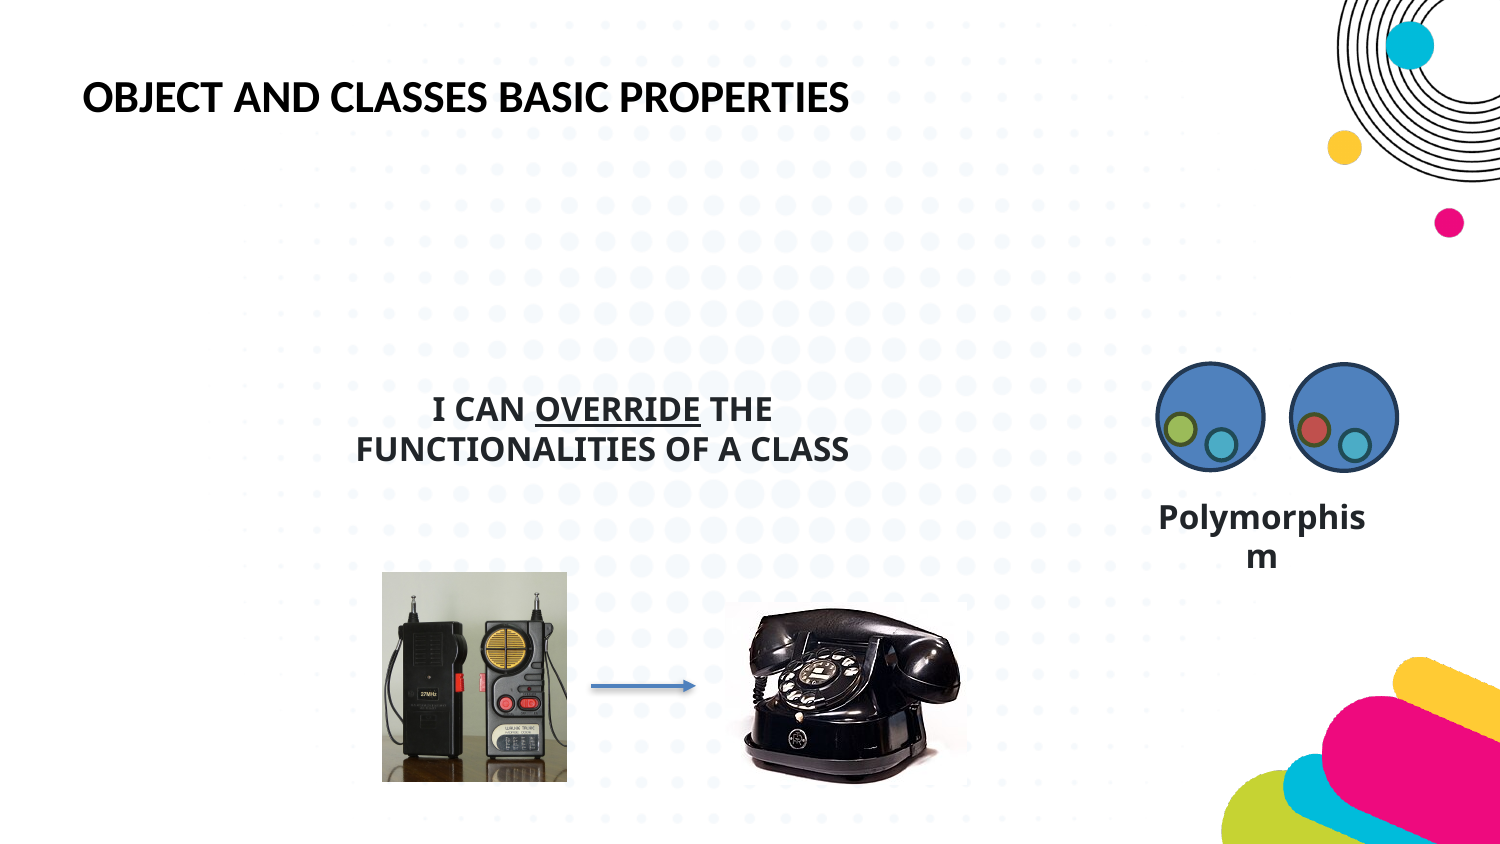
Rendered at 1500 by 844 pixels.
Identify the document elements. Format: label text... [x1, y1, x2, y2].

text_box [1157, 363, 1398, 472]
text_box Polymorphism [1127, 488, 1398, 583]
text_box OBJECT AND CLASSES BASIC PROPERTIES [67, 59, 866, 130]
picture [382, 571, 568, 782]
picture [1291, 0, 1500, 244]
picture [724, 602, 968, 785]
text_box I CAN OVERRIDE THE FUNCTIONALITIES OF A CLASS [313, 381, 893, 476]
picture [1200, 643, 1500, 844]
